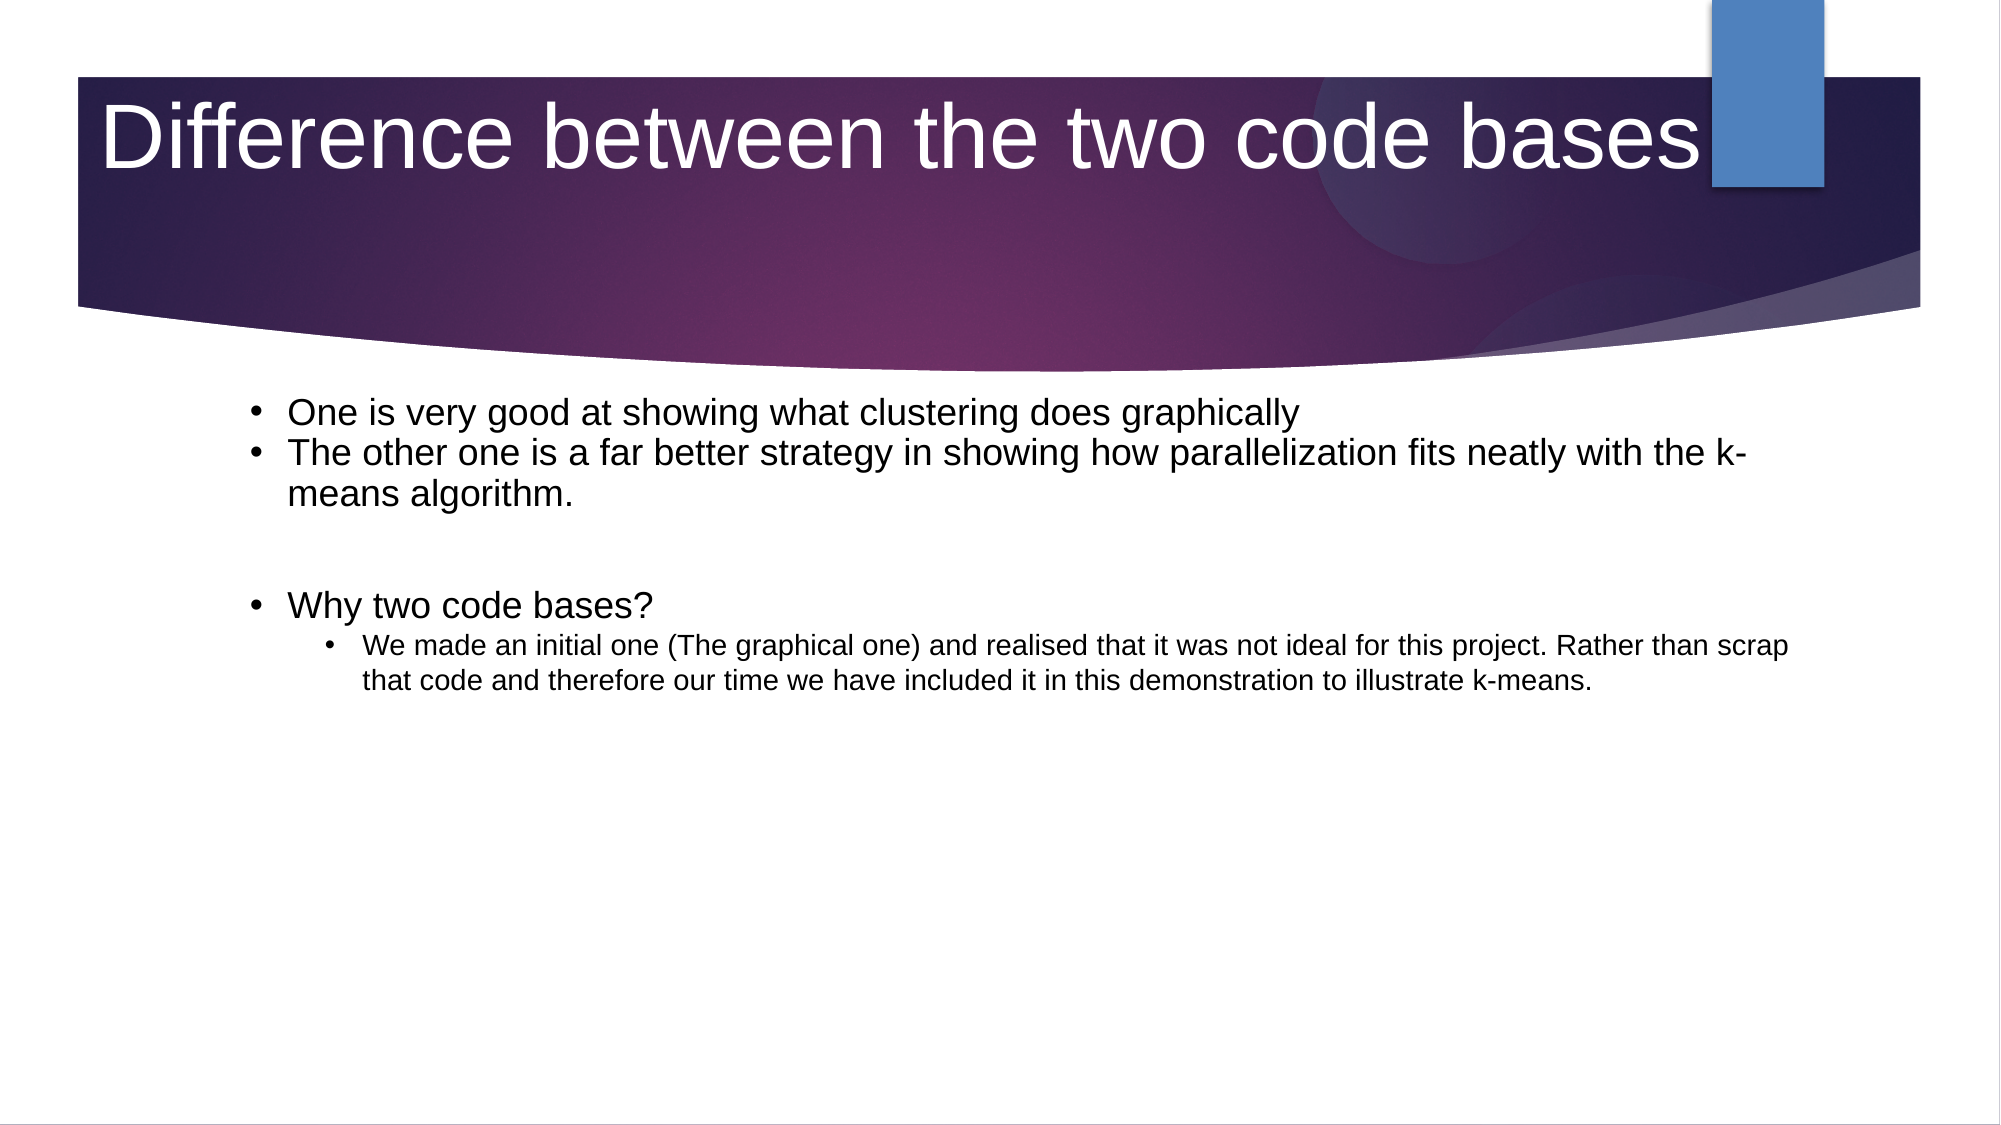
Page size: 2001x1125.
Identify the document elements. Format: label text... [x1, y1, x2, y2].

text_box Difference between the two code bases [99, 44, 1900, 233]
text_box One is very good at showing what clustering does graphically The other one is a far better strategy in showing how parallelization fits neatly with the k-means algorithm. Why two code bases? We made an initial one (The graphical one) and realised that it was not ideal for this project. Rather than scrap that code and therefore our time we have included it in this demonstration to illustrate k-means. [249, 392, 1802, 1061]
picture [79, 78, 1920, 371]
